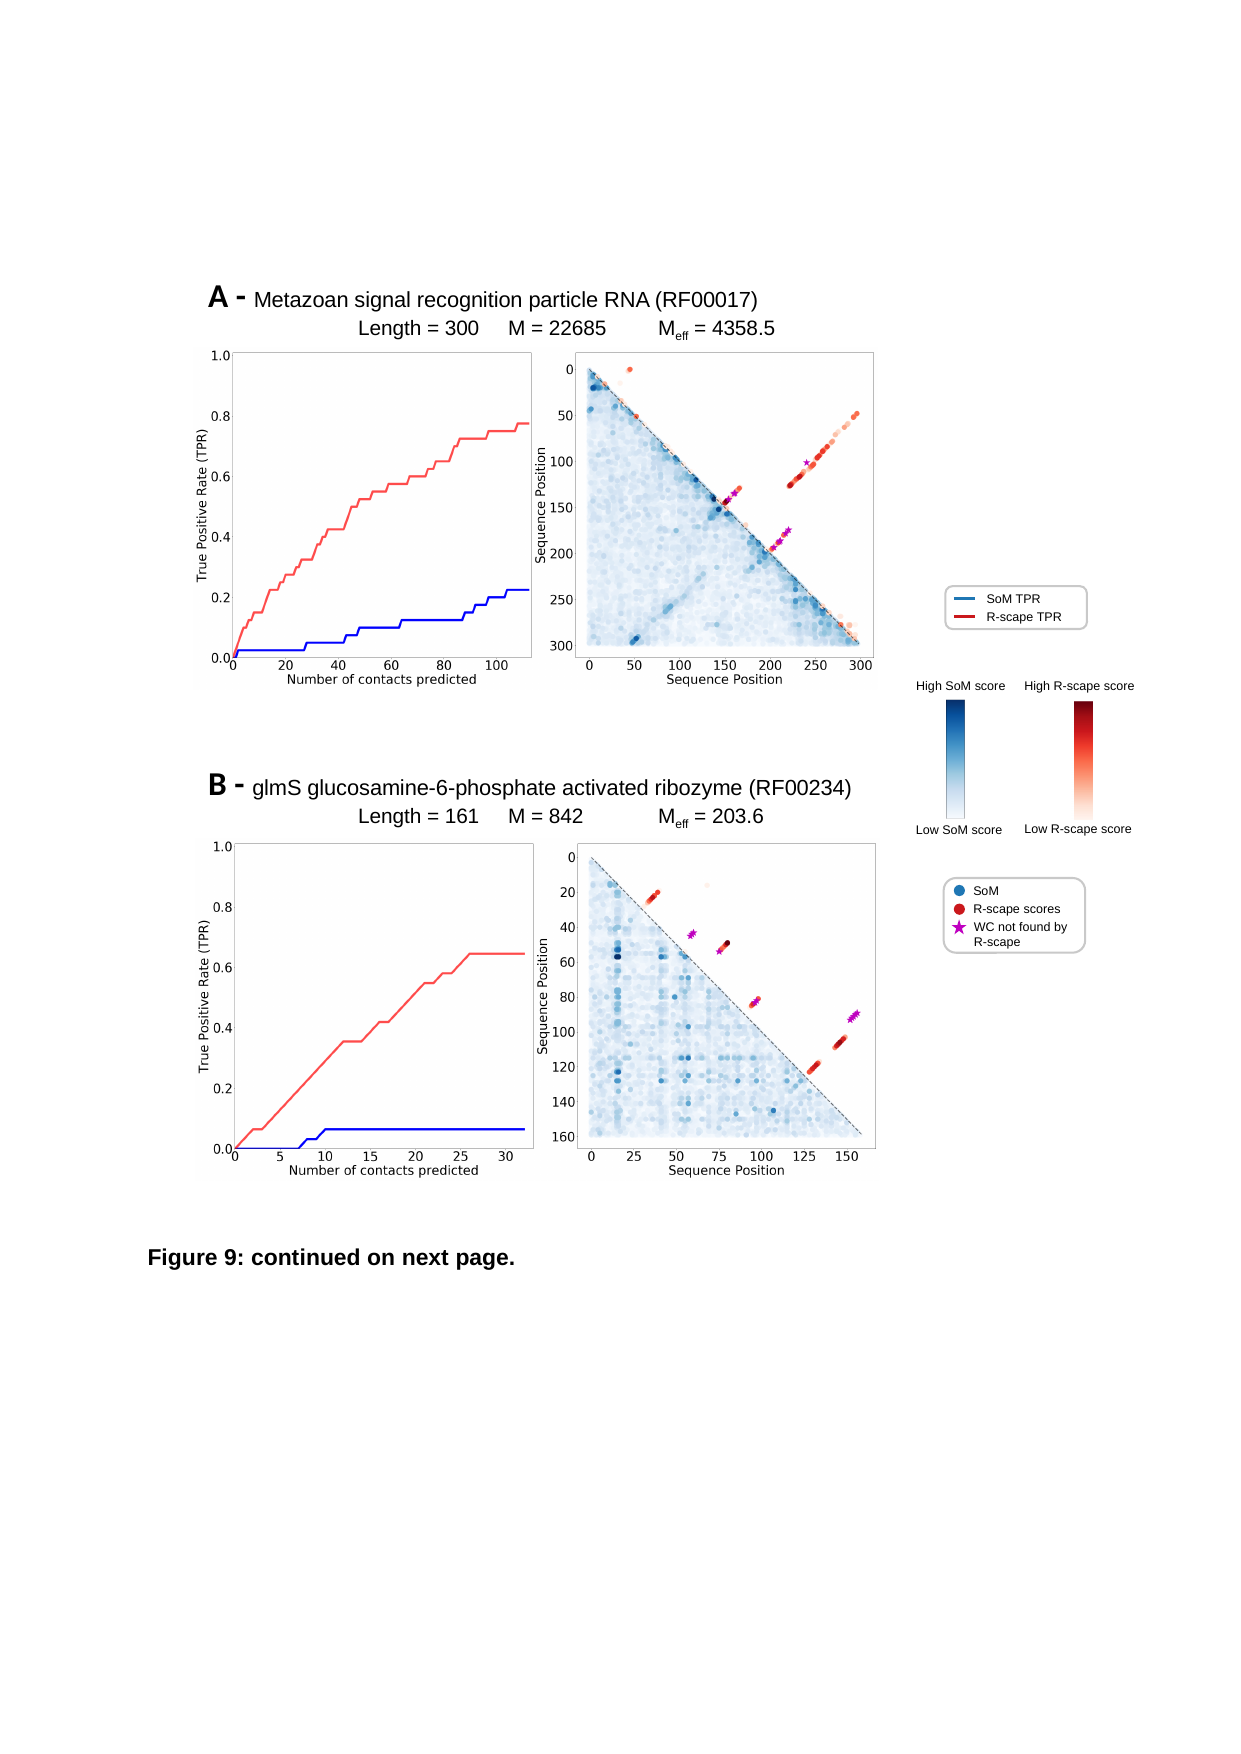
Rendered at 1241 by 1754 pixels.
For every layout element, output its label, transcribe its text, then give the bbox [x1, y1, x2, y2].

picture [193, 347, 878, 690]
text_box A - Metazoan signal recognition particle RNA (RF00017) Length = 300 M = 22685 Meff = 4358.5 [193, 266, 954, 351]
picture [195, 838, 880, 1181]
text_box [901, 670, 1155, 846]
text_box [943, 875, 1095, 957]
text_box B - glmS glucosamine-6-phosphate activated ribozyme (RF00234) Length = 161 M = 842 Meff = 203.6 [193, 754, 901, 838]
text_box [945, 583, 1108, 632]
text_box Figure 9: continued on next page. [132, 1235, 1108, 1278]
